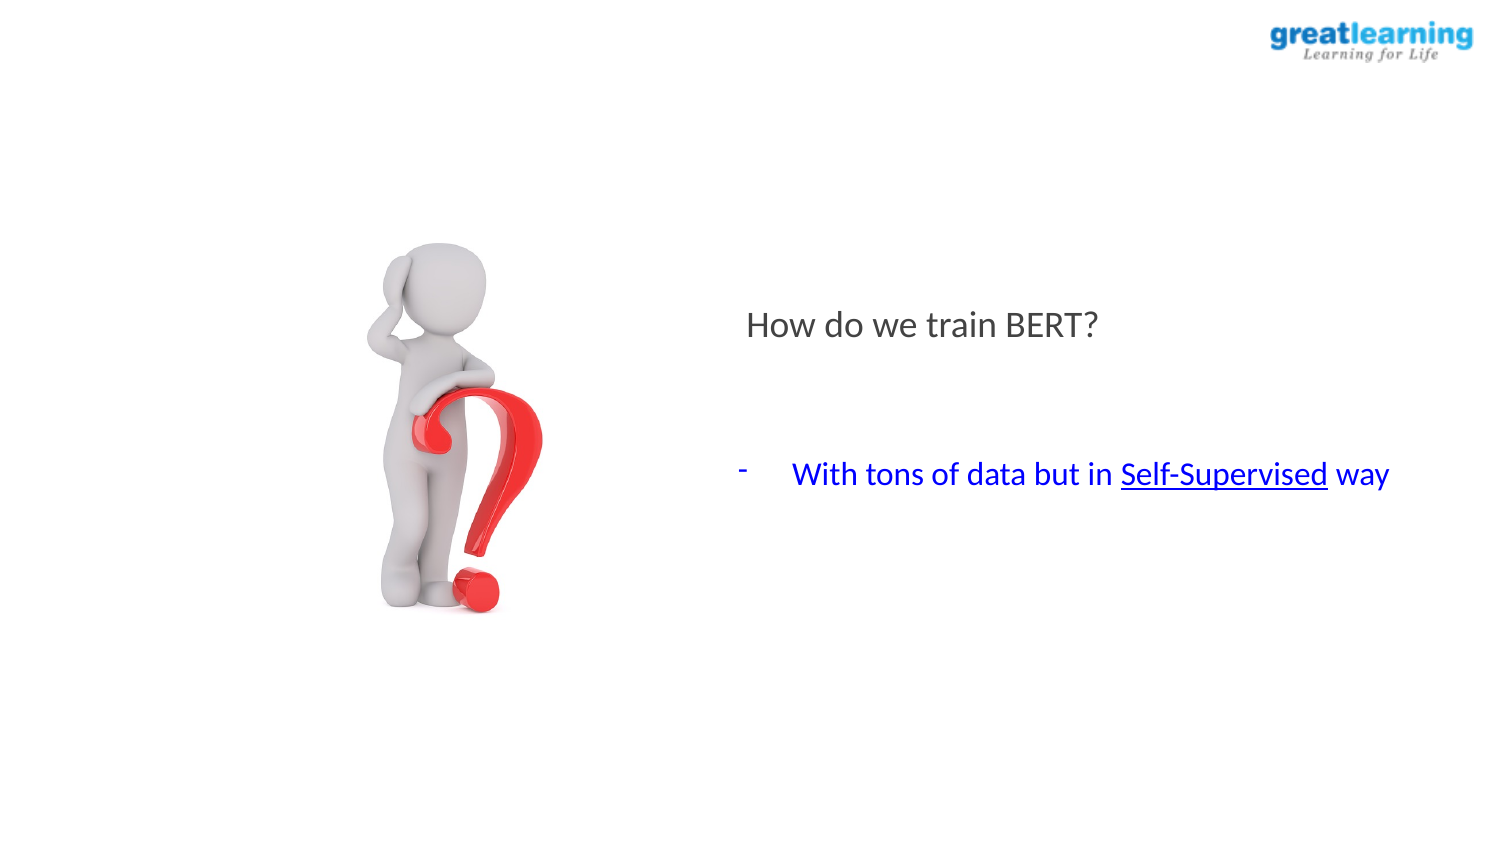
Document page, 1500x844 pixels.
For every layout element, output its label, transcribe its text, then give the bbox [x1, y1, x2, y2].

picture [239, 215, 653, 629]
text_box How do we train BERT? [731, 230, 1419, 390]
picture [1270, 20, 1474, 63]
text_box With tons of data but in Self-Supervised way [701, 390, 1419, 535]
